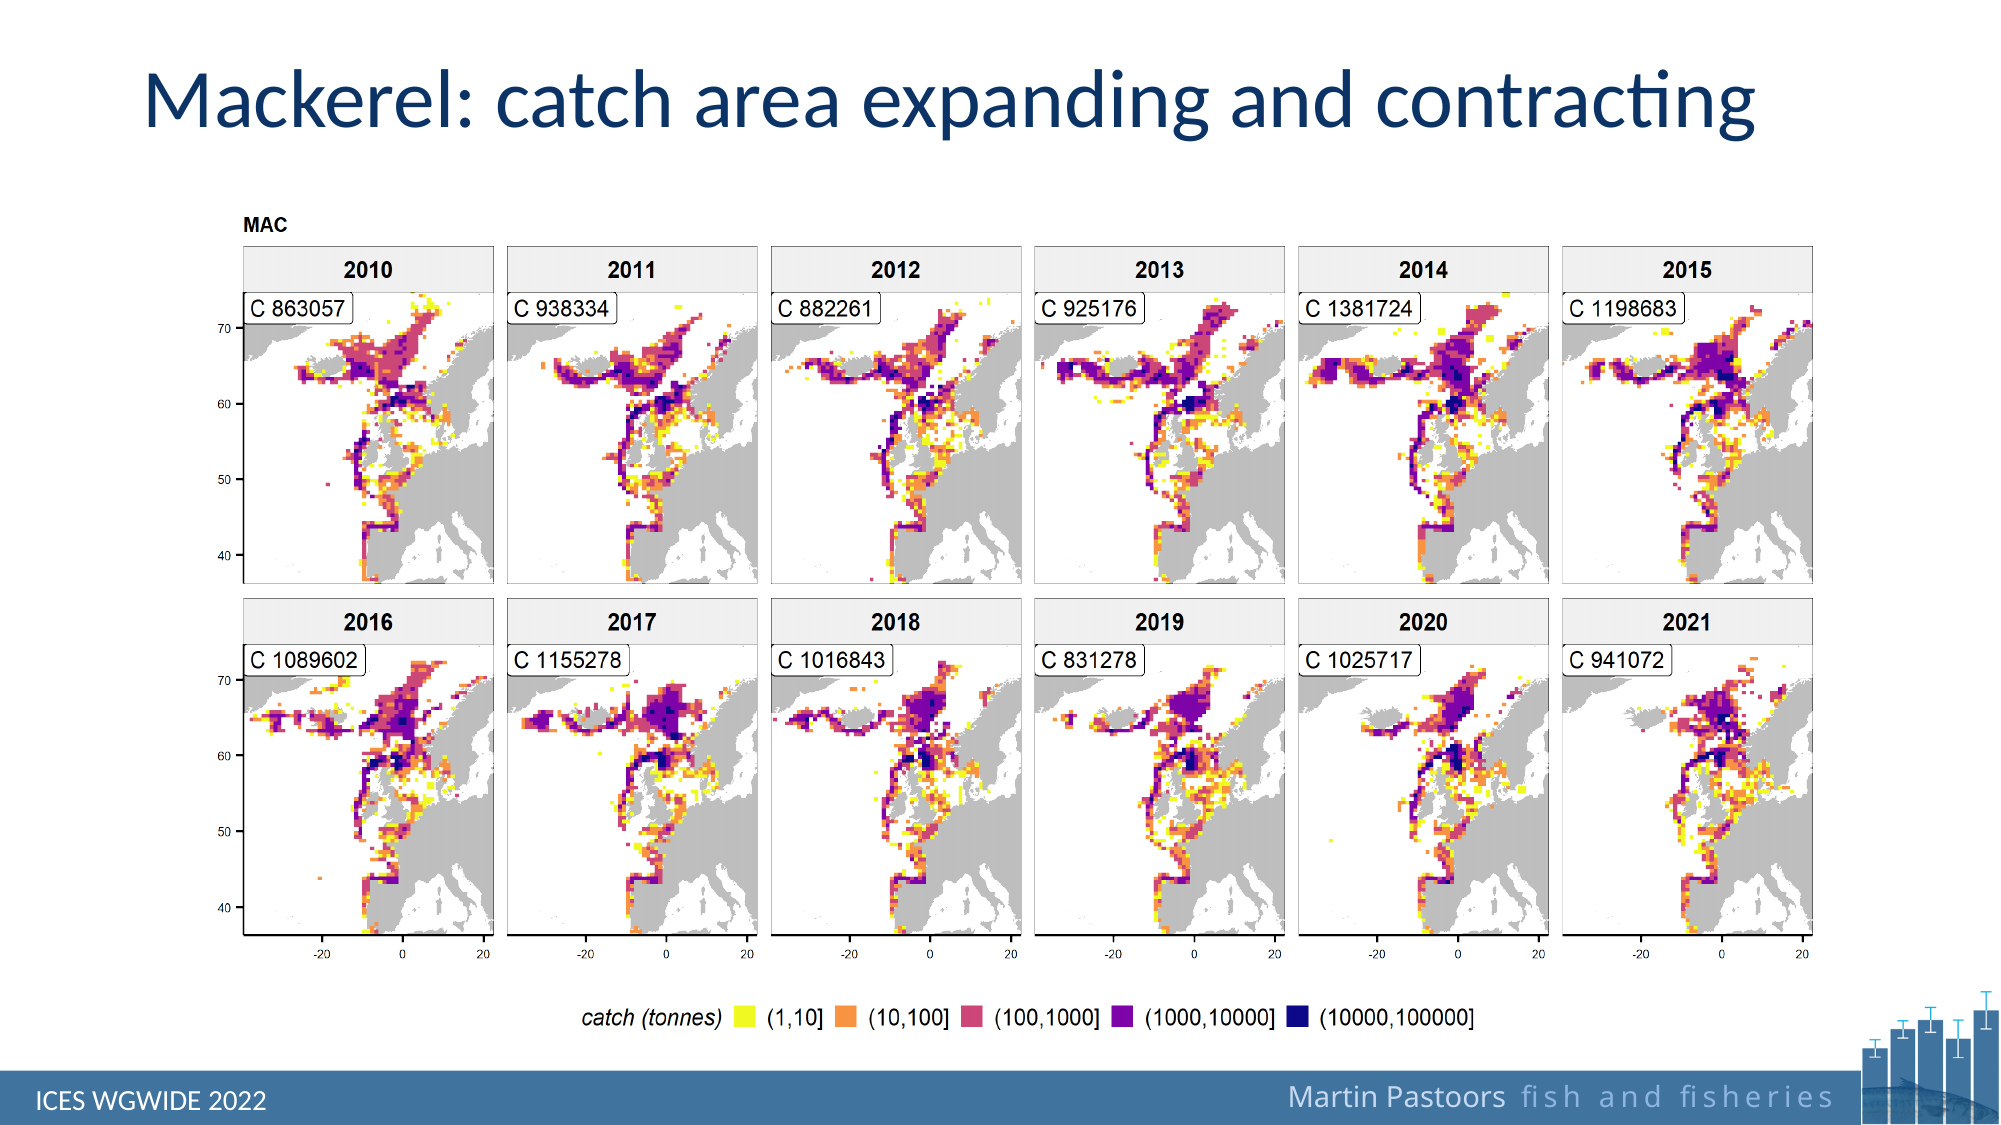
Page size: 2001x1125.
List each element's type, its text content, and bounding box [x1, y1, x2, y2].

picture [1861, 990, 2000, 1125]
title Mackerel: catch area expanding and contracting [127, 0, 1903, 188]
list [127, 211, 1904, 1042]
footer ICES WGWIDE 2022 [20, 1070, 1277, 1125]
